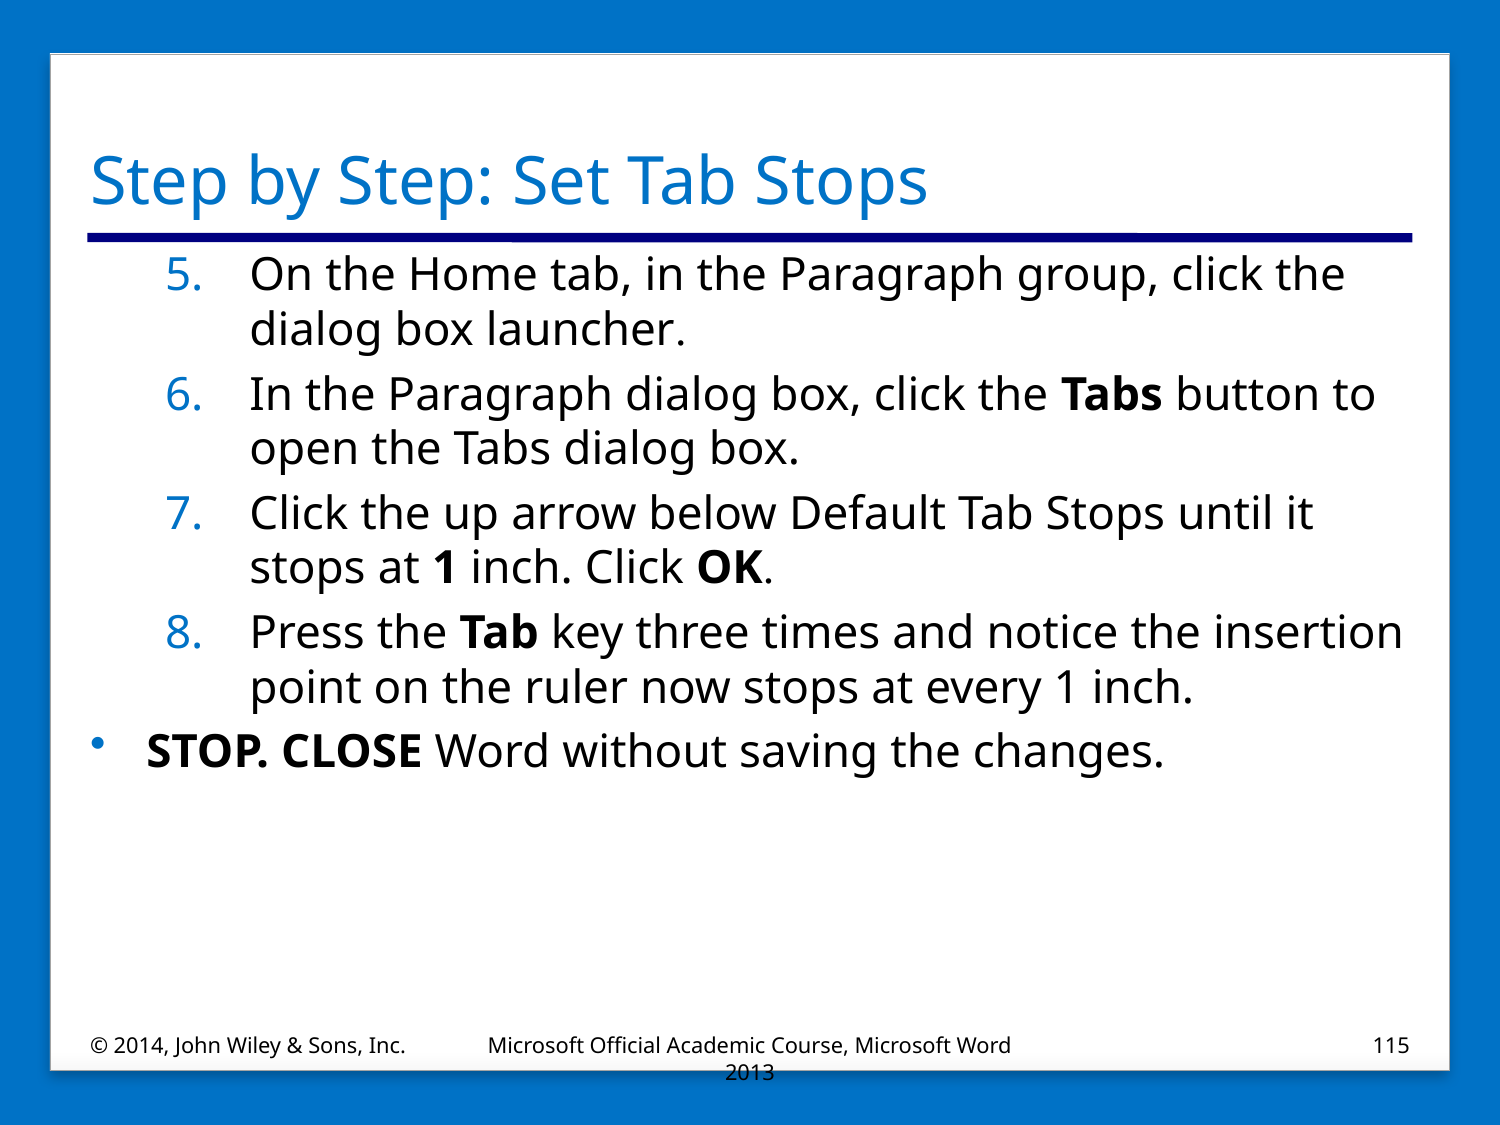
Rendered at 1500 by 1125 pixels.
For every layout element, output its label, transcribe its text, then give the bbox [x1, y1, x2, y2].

title Step by Step: Set Tab Stops [74, 74, 1426, 226]
footer Microsoft Official Academic Course, Microsoft Word 2013 [449, 1024, 1051, 1103]
slide_number © 2014, John Wiley & Sons, Inc. [74, 1024, 426, 1103]
slide_number 115 [1074, 1024, 1426, 1103]
list On the Home tab, in the Paragraph group, click the dialog box launcher. In the Paragraph dialog box, click the Tabs button to open the Tabs dialog box. Click the up arrow below Default Tab Stops until it stops at 1 inch. Click OK. Press the Tab key three times and notice the insertion point on the ruler now stops at every 1 inch. STOP. CLOSE Word without saving the changes. [75, 237, 1425, 1063]
